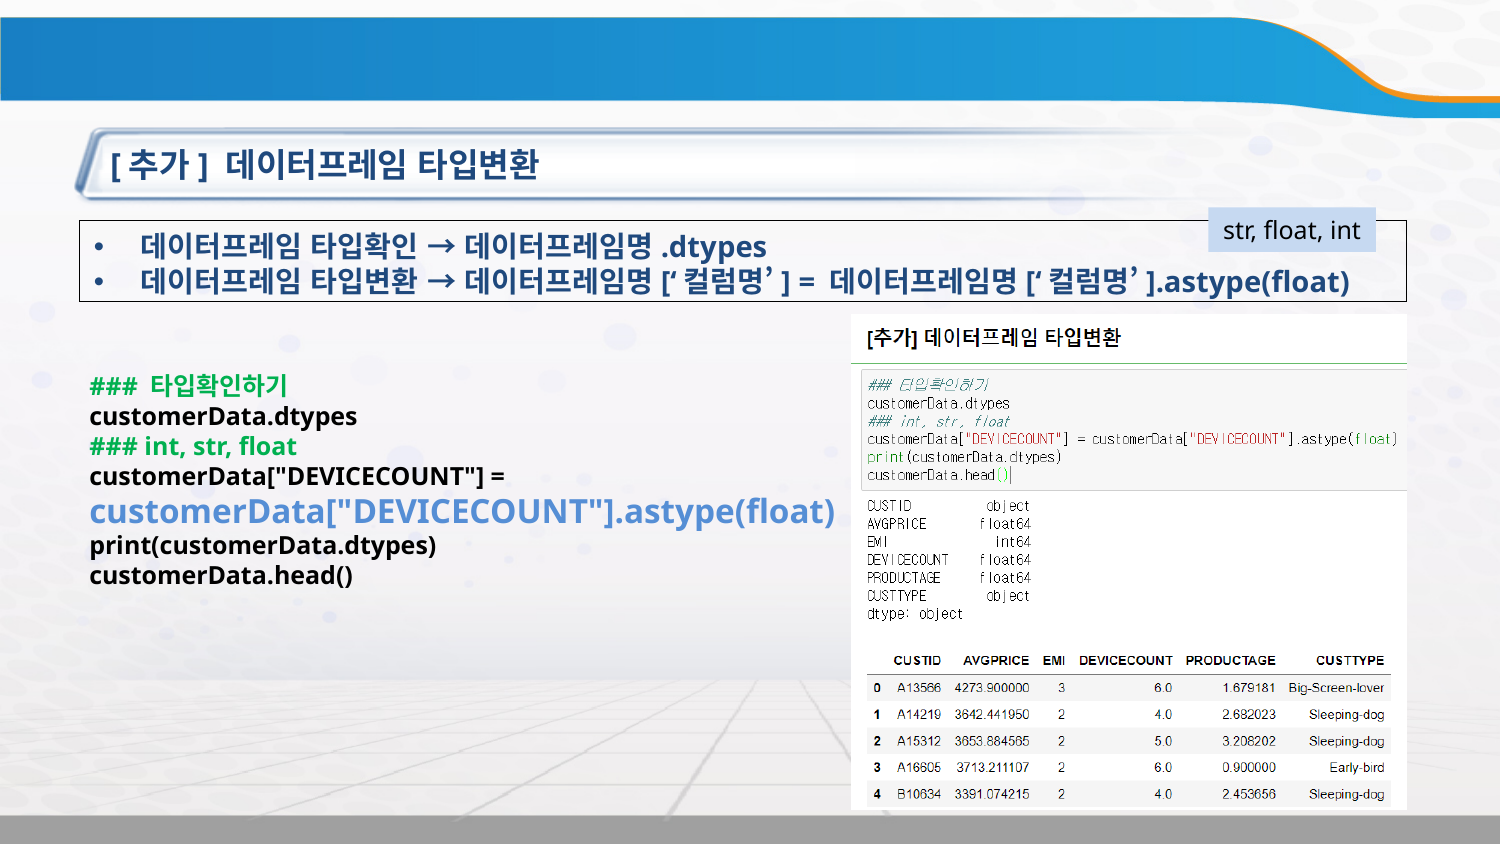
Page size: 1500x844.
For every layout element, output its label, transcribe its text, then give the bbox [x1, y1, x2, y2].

text_box ### 타입확인하기 customerData.dtypes ### int, str, float customerData["DEVICECOUNT"] = customerData["DEVICECOUNT"].astype(float) print(customerData.dtypes) customerData.head() [74, 362, 846, 598]
text_box 데이터프레임 타입확인 → 데이터프레임명.dtypes 데이터프레임 타입변환 → 데이터프레임명[‘컬럼명’] = 데이터프레임명[‘컬럼명’].astype(float) [79, 220, 1407, 302]
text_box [74, 126, 1289, 208]
text_box str, float, int [1208, 207, 1376, 252]
picture [0, 0, 1500, 844]
text_box 1. 데이터 조작하기 [29, 0, 1175, 103]
